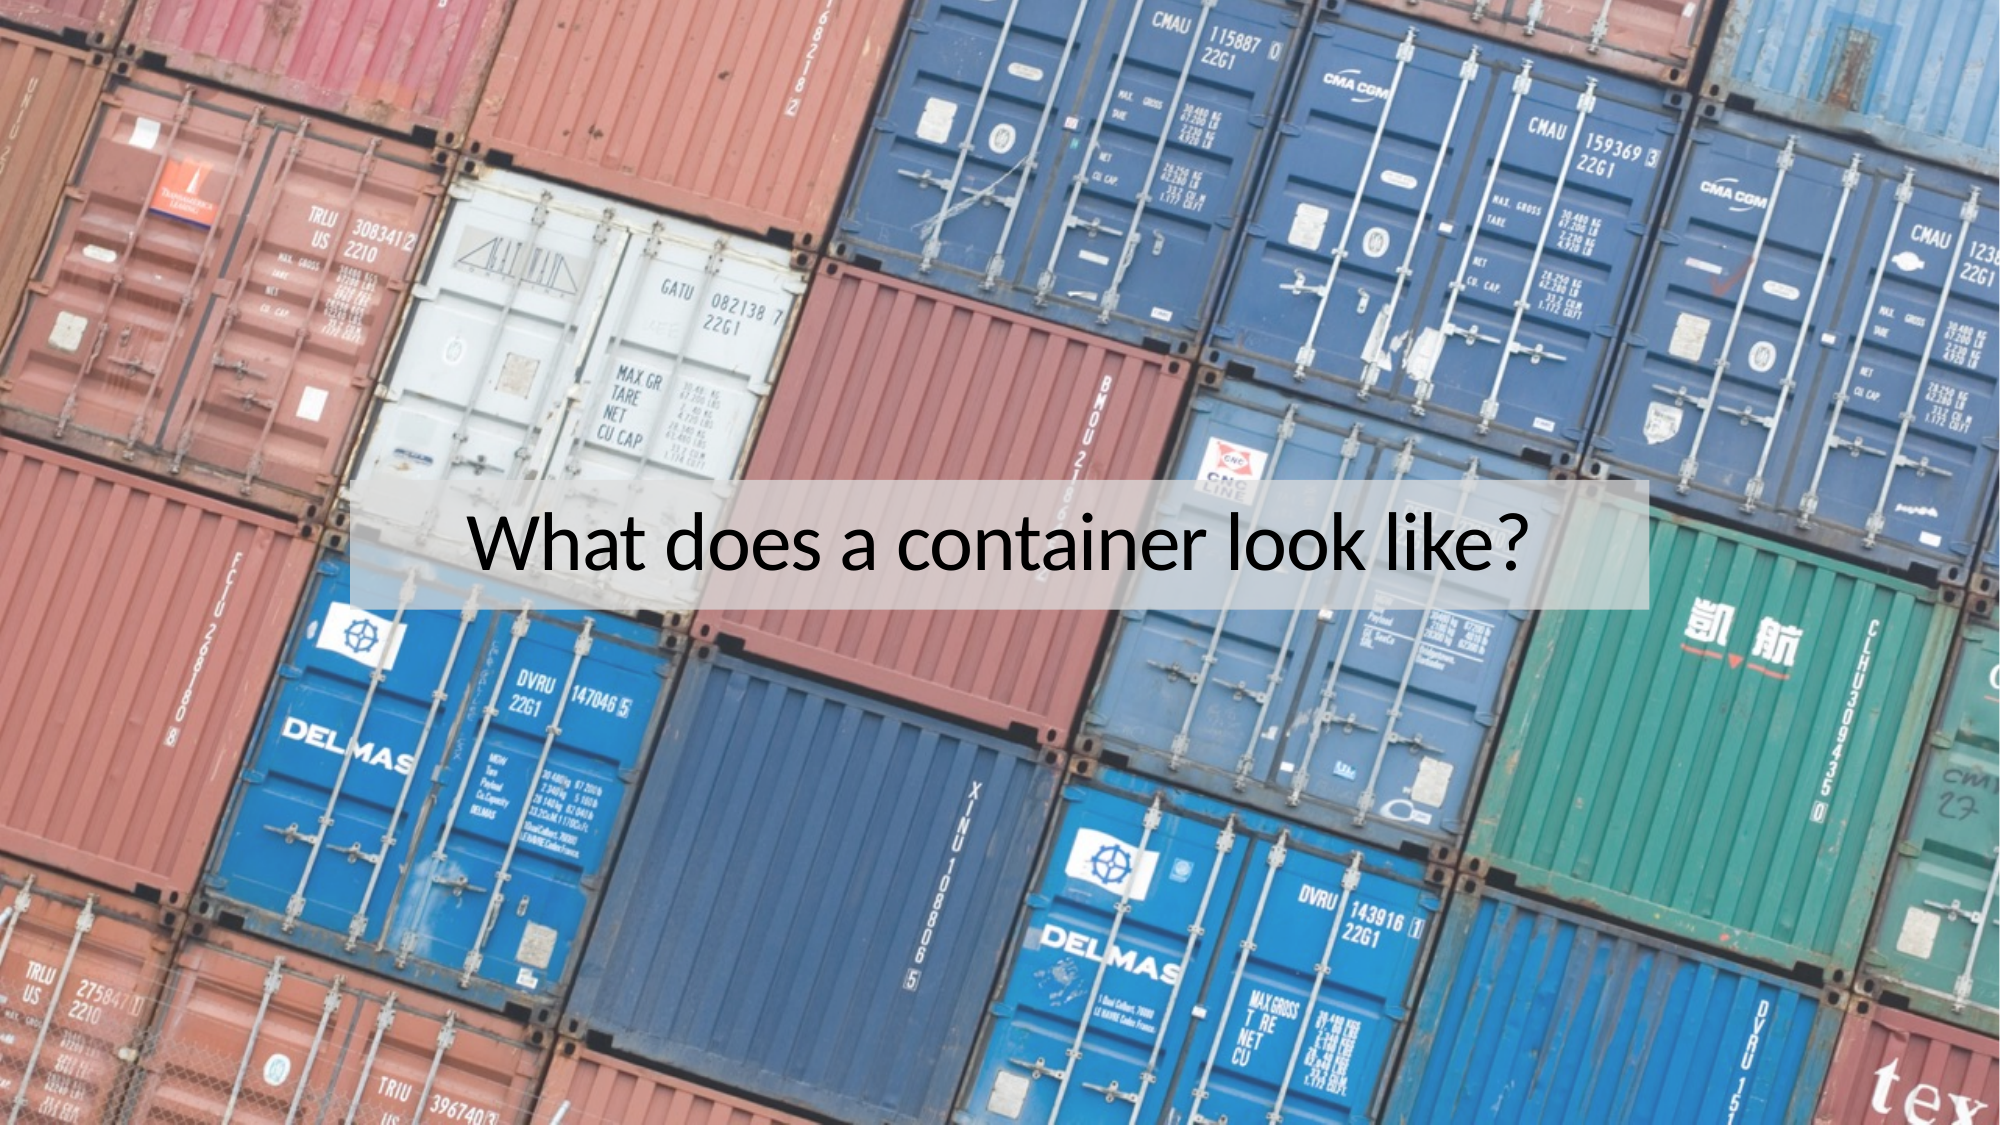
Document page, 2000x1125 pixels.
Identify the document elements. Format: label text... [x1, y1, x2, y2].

table_cell Network Overlay Provider [0, 0, 2000, 1125]
title What does a container look like? [350, 479, 1650, 610]
